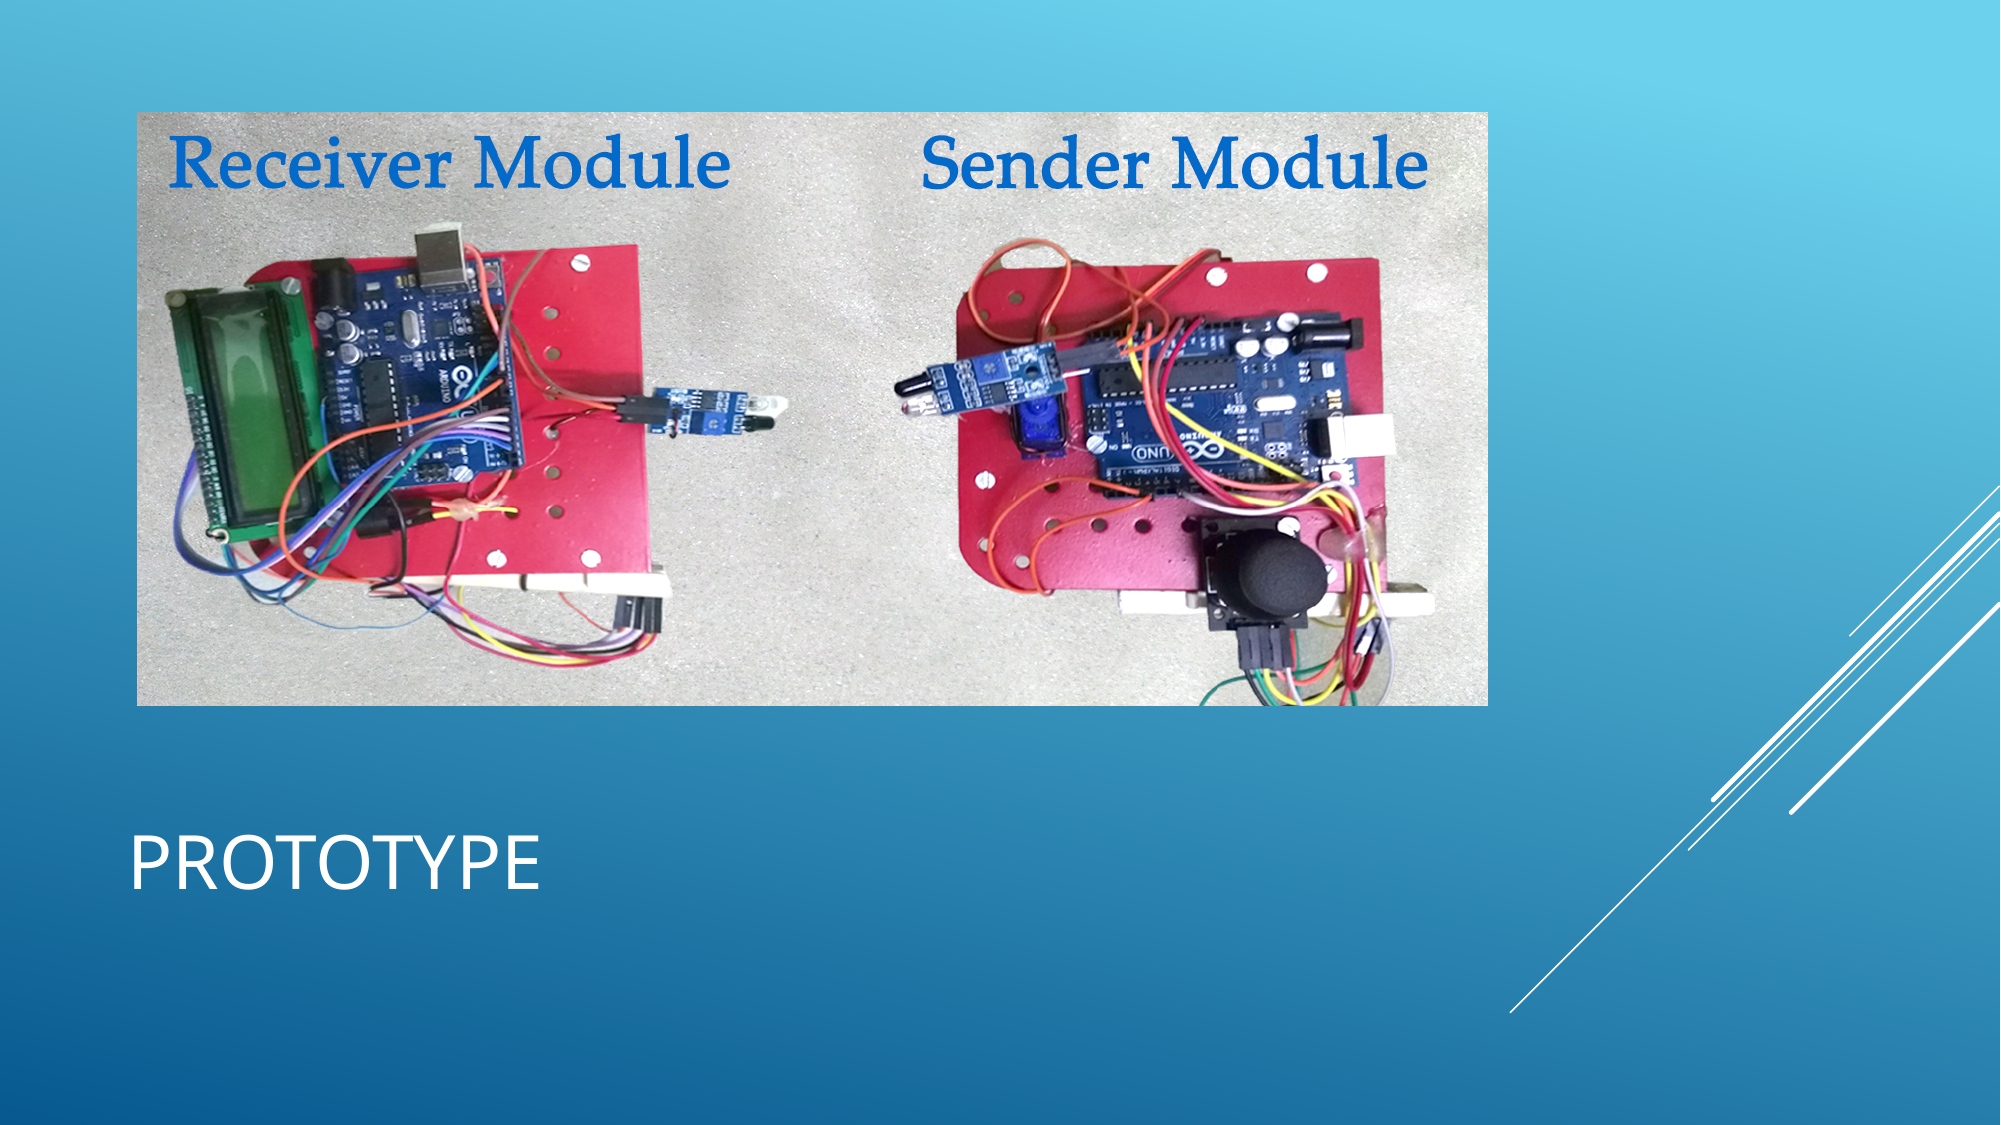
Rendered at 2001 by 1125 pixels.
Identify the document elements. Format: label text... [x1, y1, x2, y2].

title Prototype [112, 736, 1513, 984]
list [136, 112, 1488, 706]
